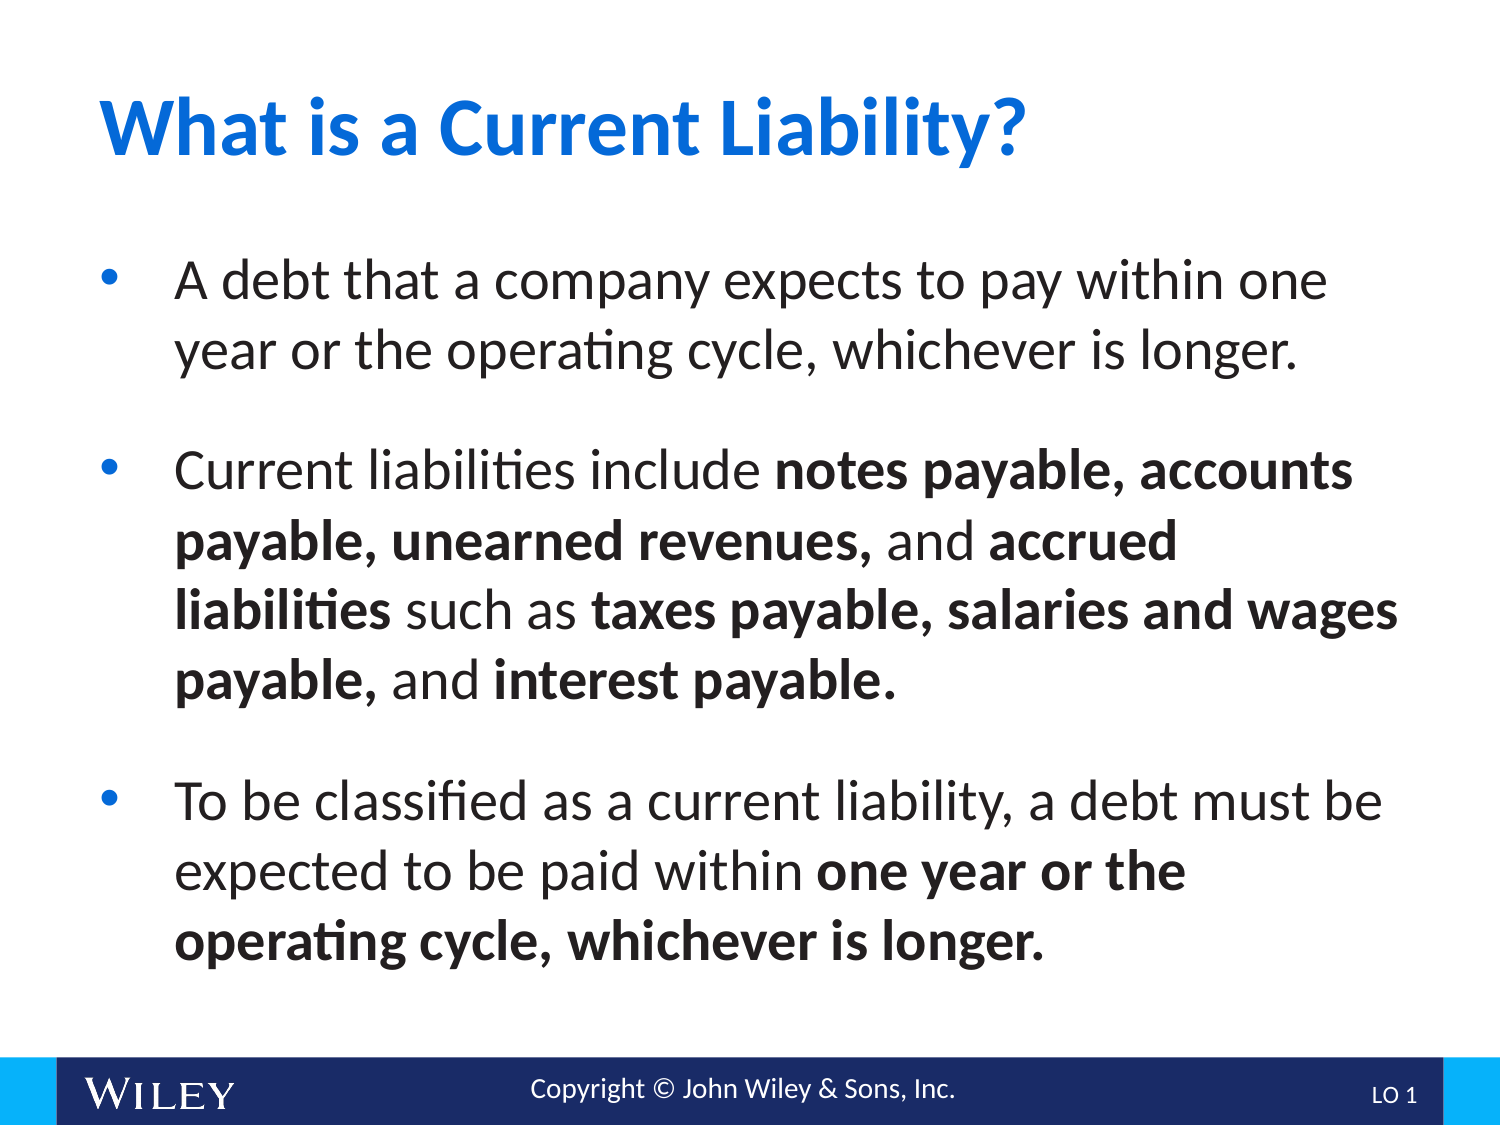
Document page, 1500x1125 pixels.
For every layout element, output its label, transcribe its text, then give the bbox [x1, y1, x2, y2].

list A debt that a company expects to pay within one year or the operating cycle, whichever is longer. Current liabilities include notes payable, accounts payable, unearned revenues, and accrued liabilities such as taxes payable, salaries and wages payable, and interest payable. To be classified as a current liability, a debt must be expected to be paid within one year or the operating cycle, whichever is longer. [84, 233, 1416, 1048]
list L O 1 [1309, 1065, 1433, 1125]
title What is a Current Liability? [84, 75, 1416, 215]
